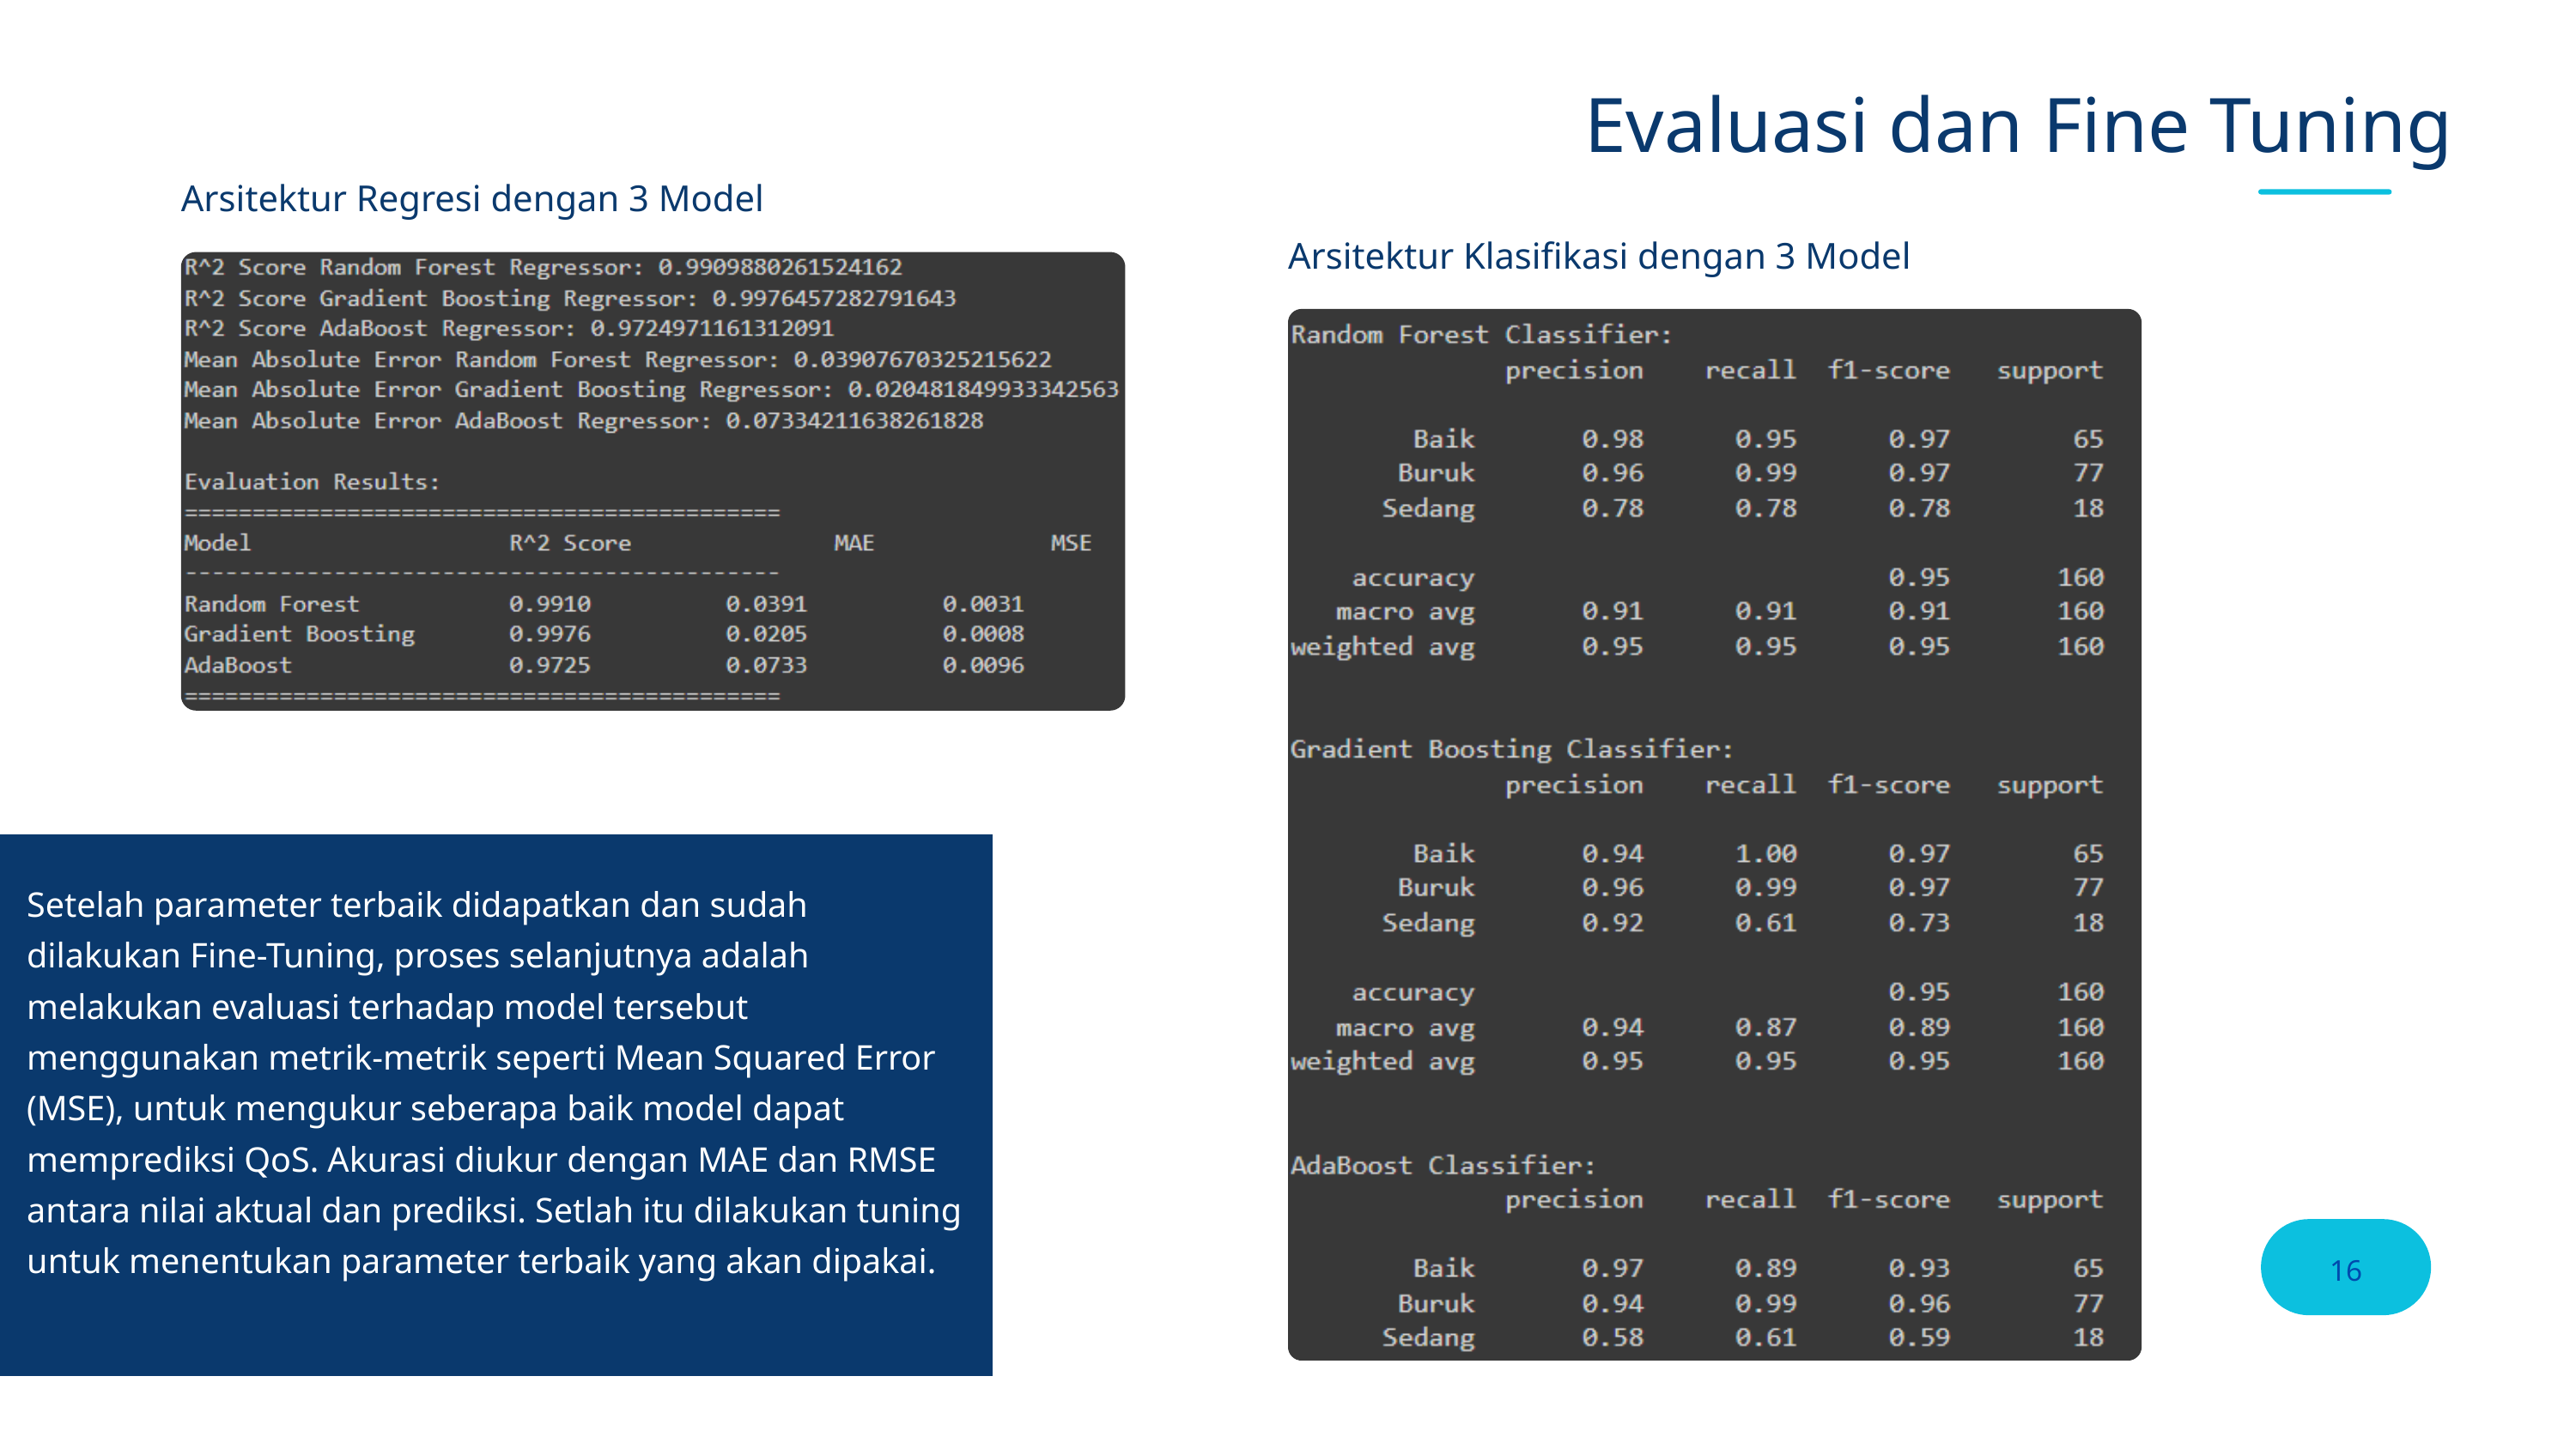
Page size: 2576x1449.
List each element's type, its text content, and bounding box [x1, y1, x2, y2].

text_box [0, 834, 993, 1377]
text_box Evaluasi dan Fine Tuning [1125, 85, 2452, 168]
text_box Arsitektur Klasifikasi dengan 3 Model [1287, 222, 2495, 276]
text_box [2260, 1218, 2432, 1316]
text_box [180, 252, 1126, 711]
text_box Arsitektur Regresi dengan 3 Model [180, 165, 1052, 219]
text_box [1287, 308, 2142, 1361]
